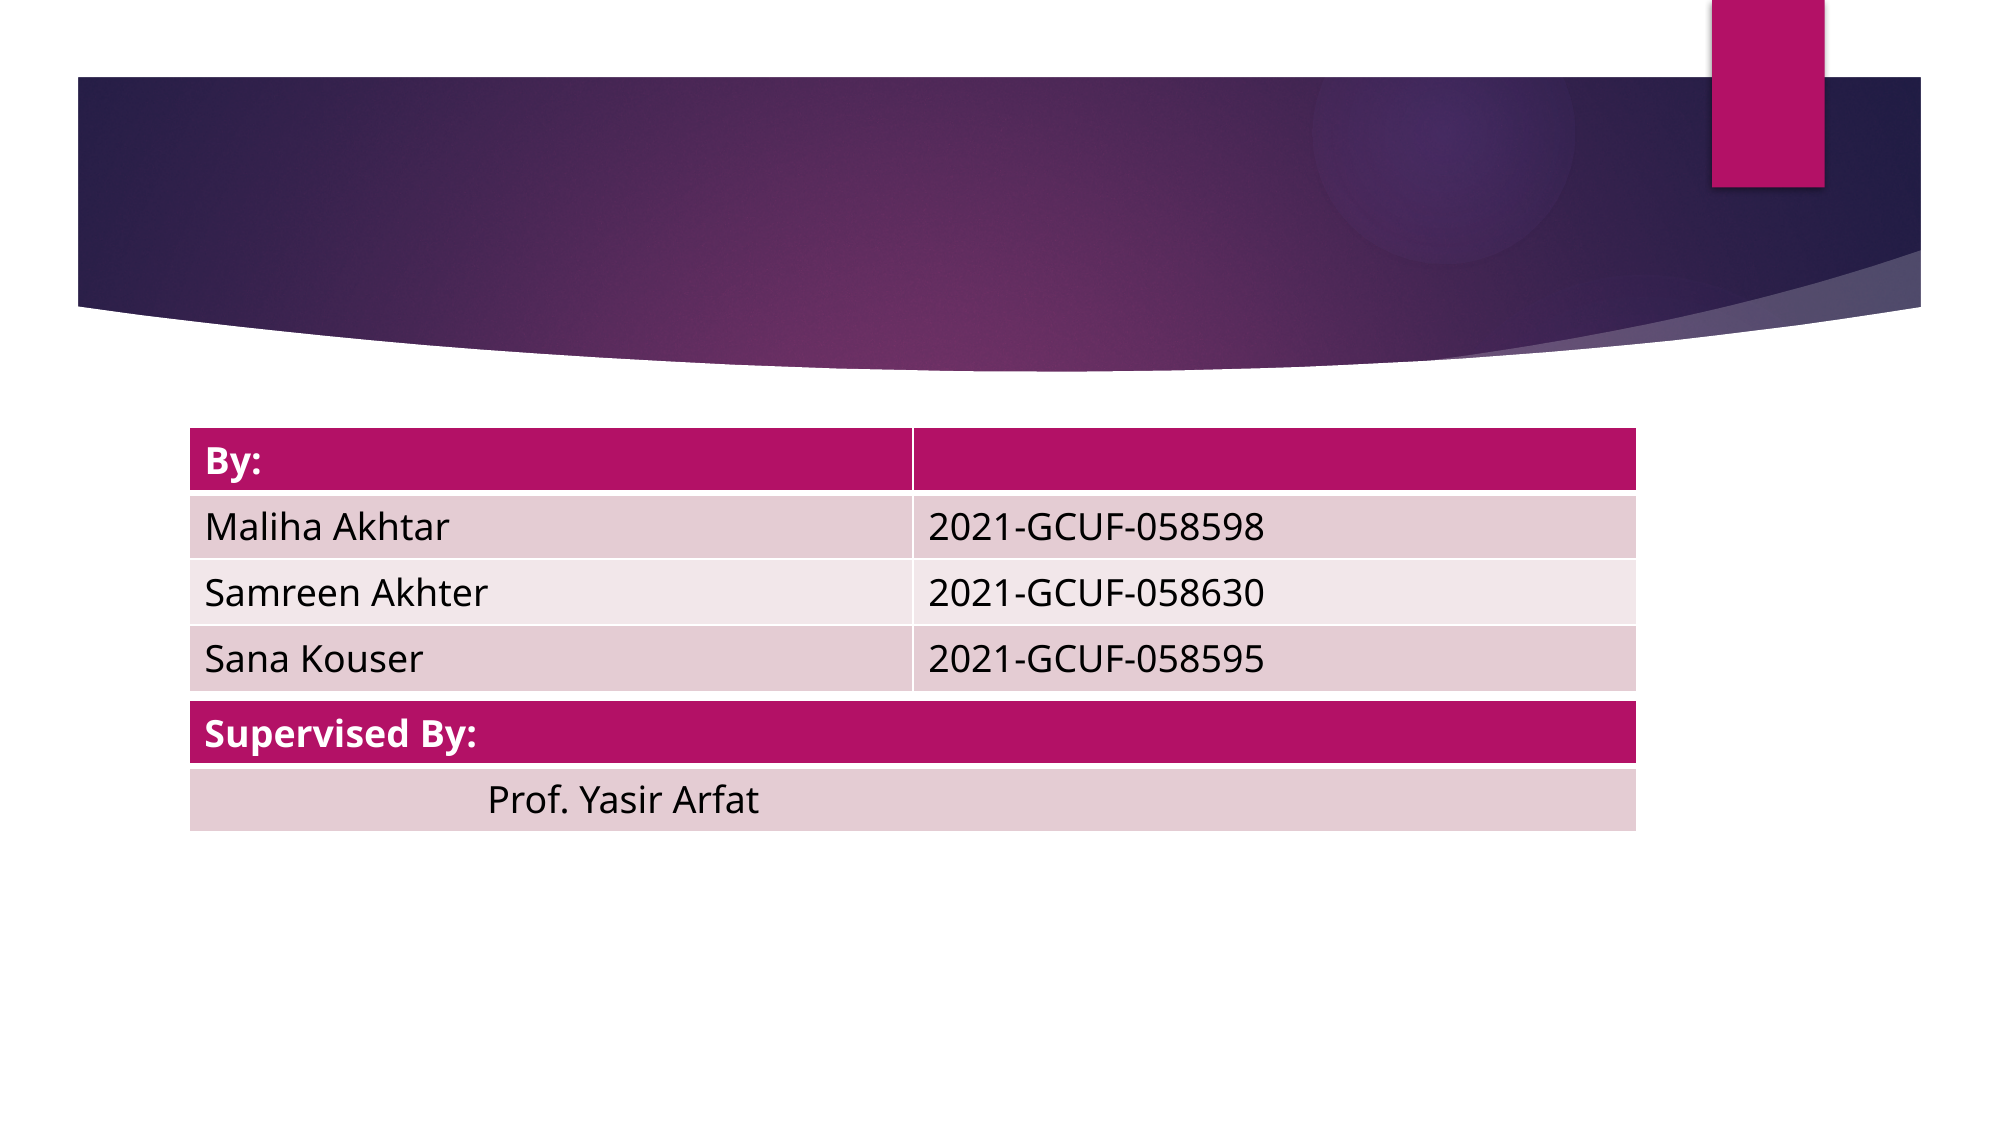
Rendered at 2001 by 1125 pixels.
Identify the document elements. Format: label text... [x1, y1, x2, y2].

table_cell 2021-GCUF-058630 [914, 560, 1636, 624]
table_cell 2021-GCUF-058595 [914, 626, 1636, 691]
table_cell Sana Kouser [190, 626, 912, 691]
table_cell Maliha Akhtar [190, 496, 912, 558]
table_header Supervised By: [190, 701, 1636, 763]
table_cell 2021-GCUF-058598 [914, 496, 1636, 558]
table_cell Prof. Yasir Arfat [190, 769, 1636, 831]
table_header [914, 428, 1636, 490]
table_cell Samreen Akhter [190, 560, 912, 624]
table_header By: [190, 428, 912, 490]
